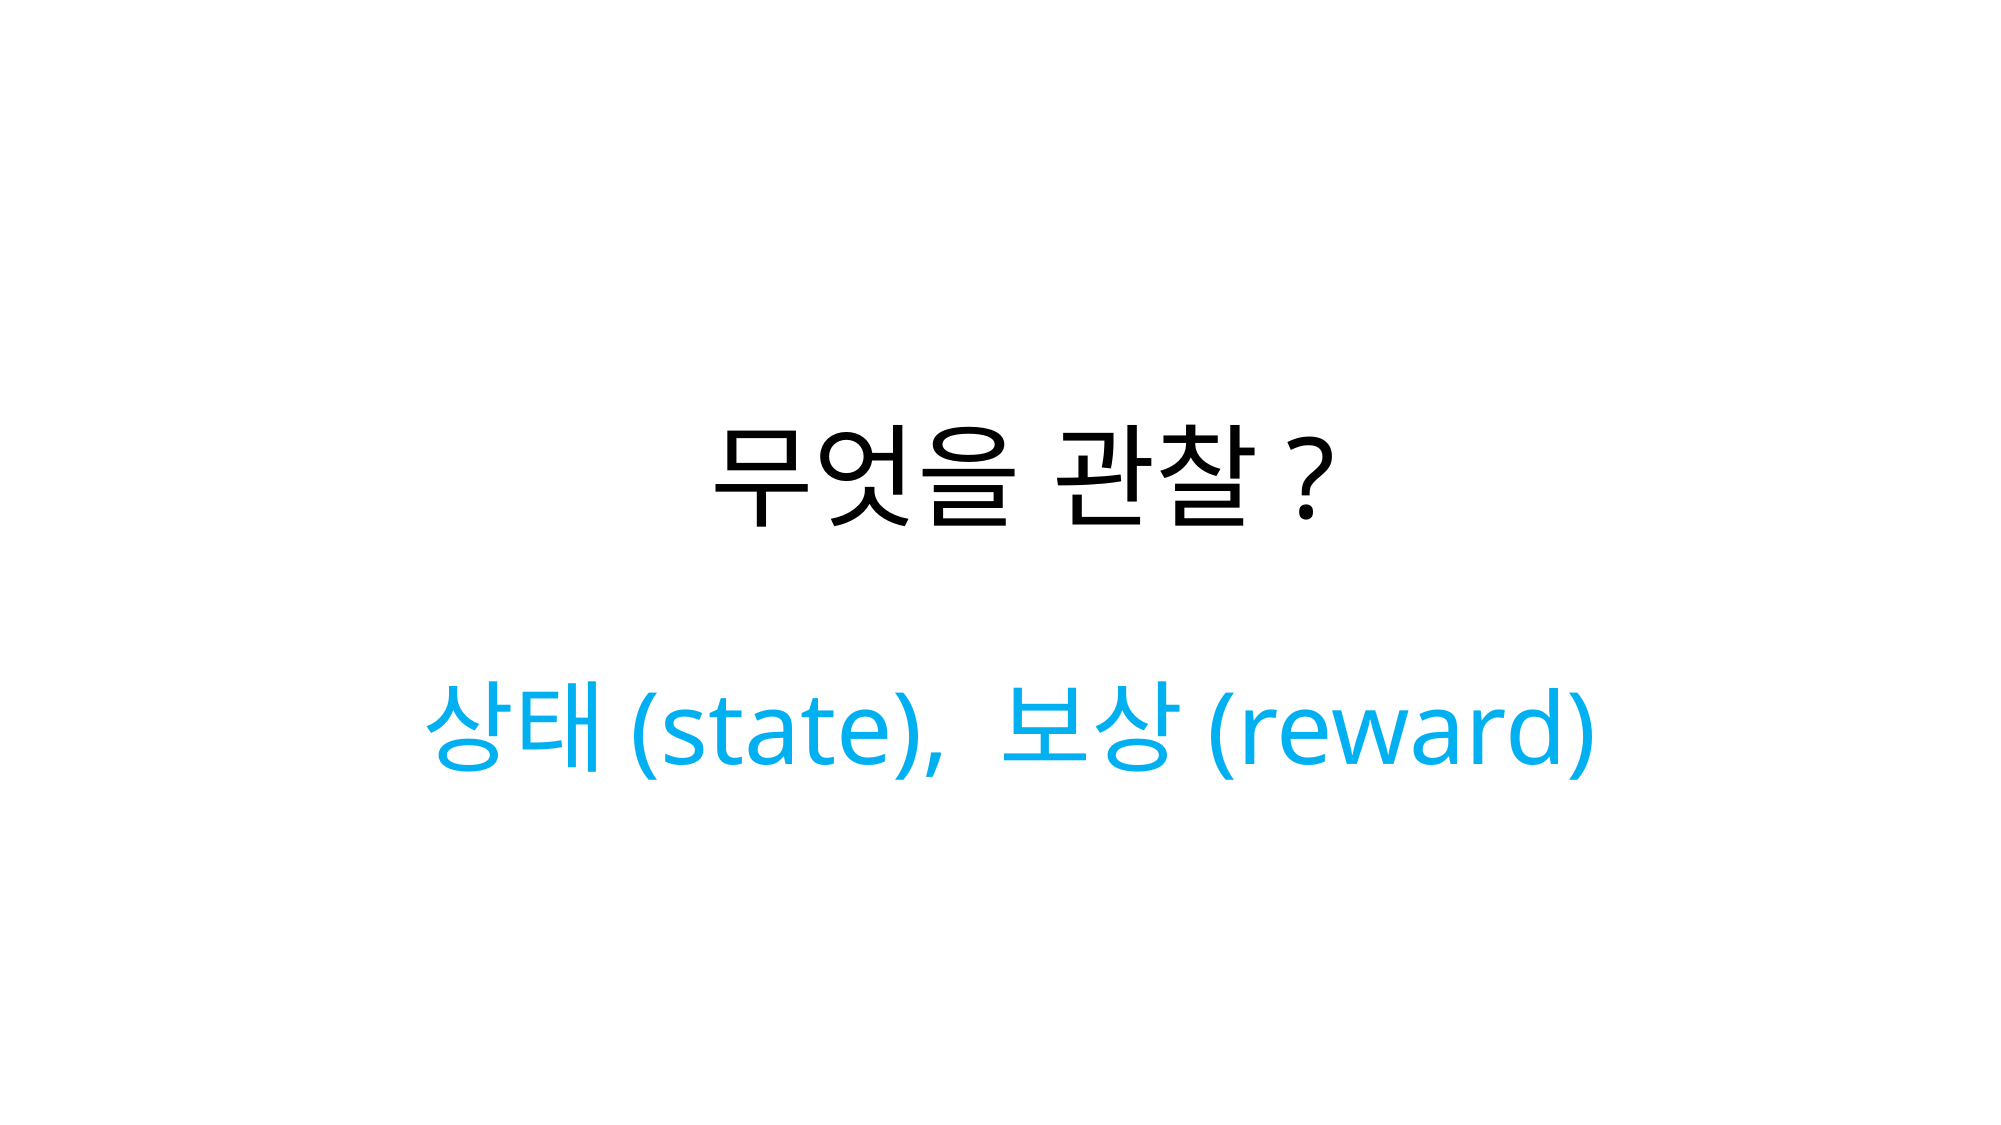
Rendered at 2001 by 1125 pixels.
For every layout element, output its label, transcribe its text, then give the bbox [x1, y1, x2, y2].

title 무엇을 관찰? 상태(state), 보상(reward) [160, 281, 1885, 794]
